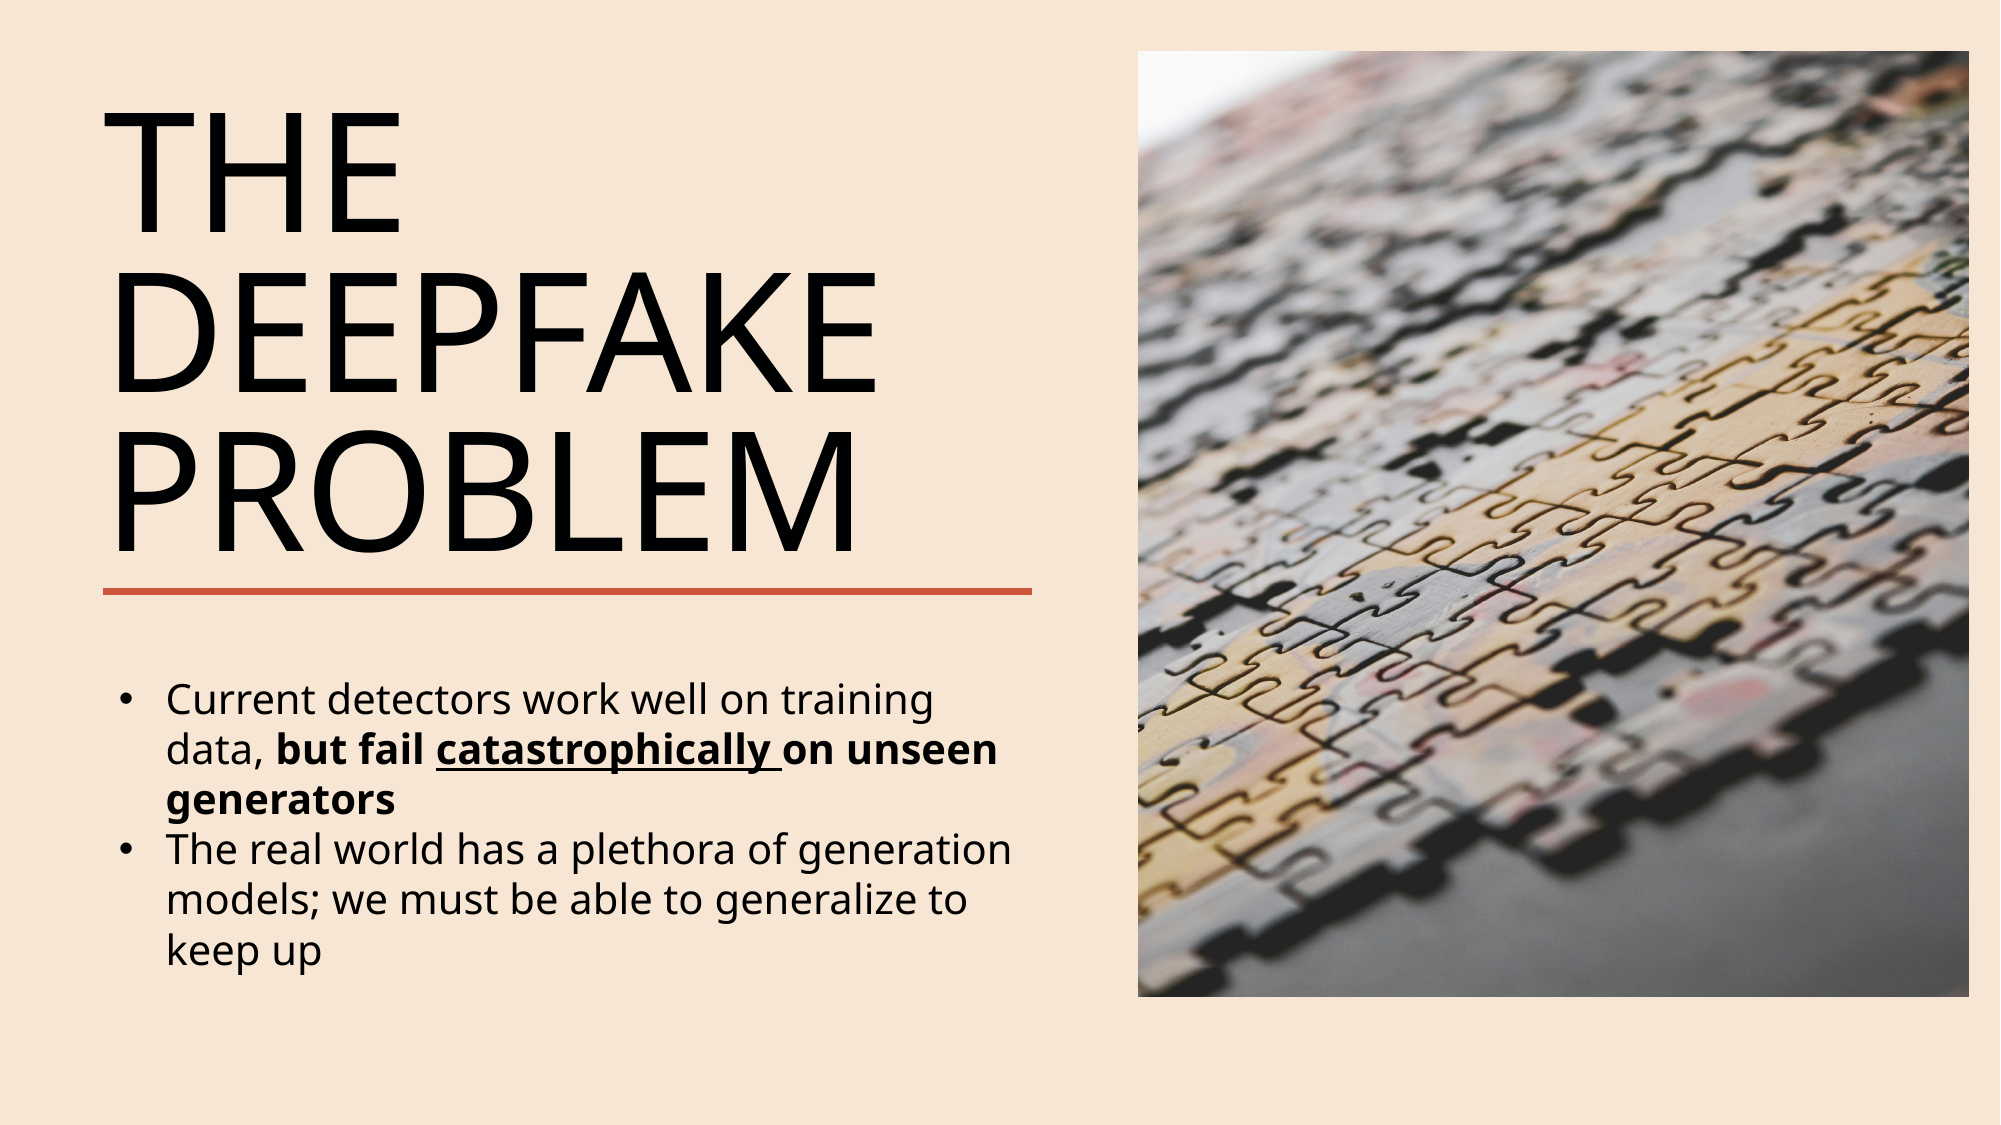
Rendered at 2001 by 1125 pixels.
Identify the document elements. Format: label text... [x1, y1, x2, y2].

text_box Current detectors work well on training data, but fail catastrophically on unseen generators The real world has a plethora of generation models; we must be able to generalize to keep up [103, 665, 1032, 981]
picture [1135, 0, 2000, 1125]
picture [103, 588, 1032, 595]
title The Deepfake problem [103, 104, 1032, 472]
